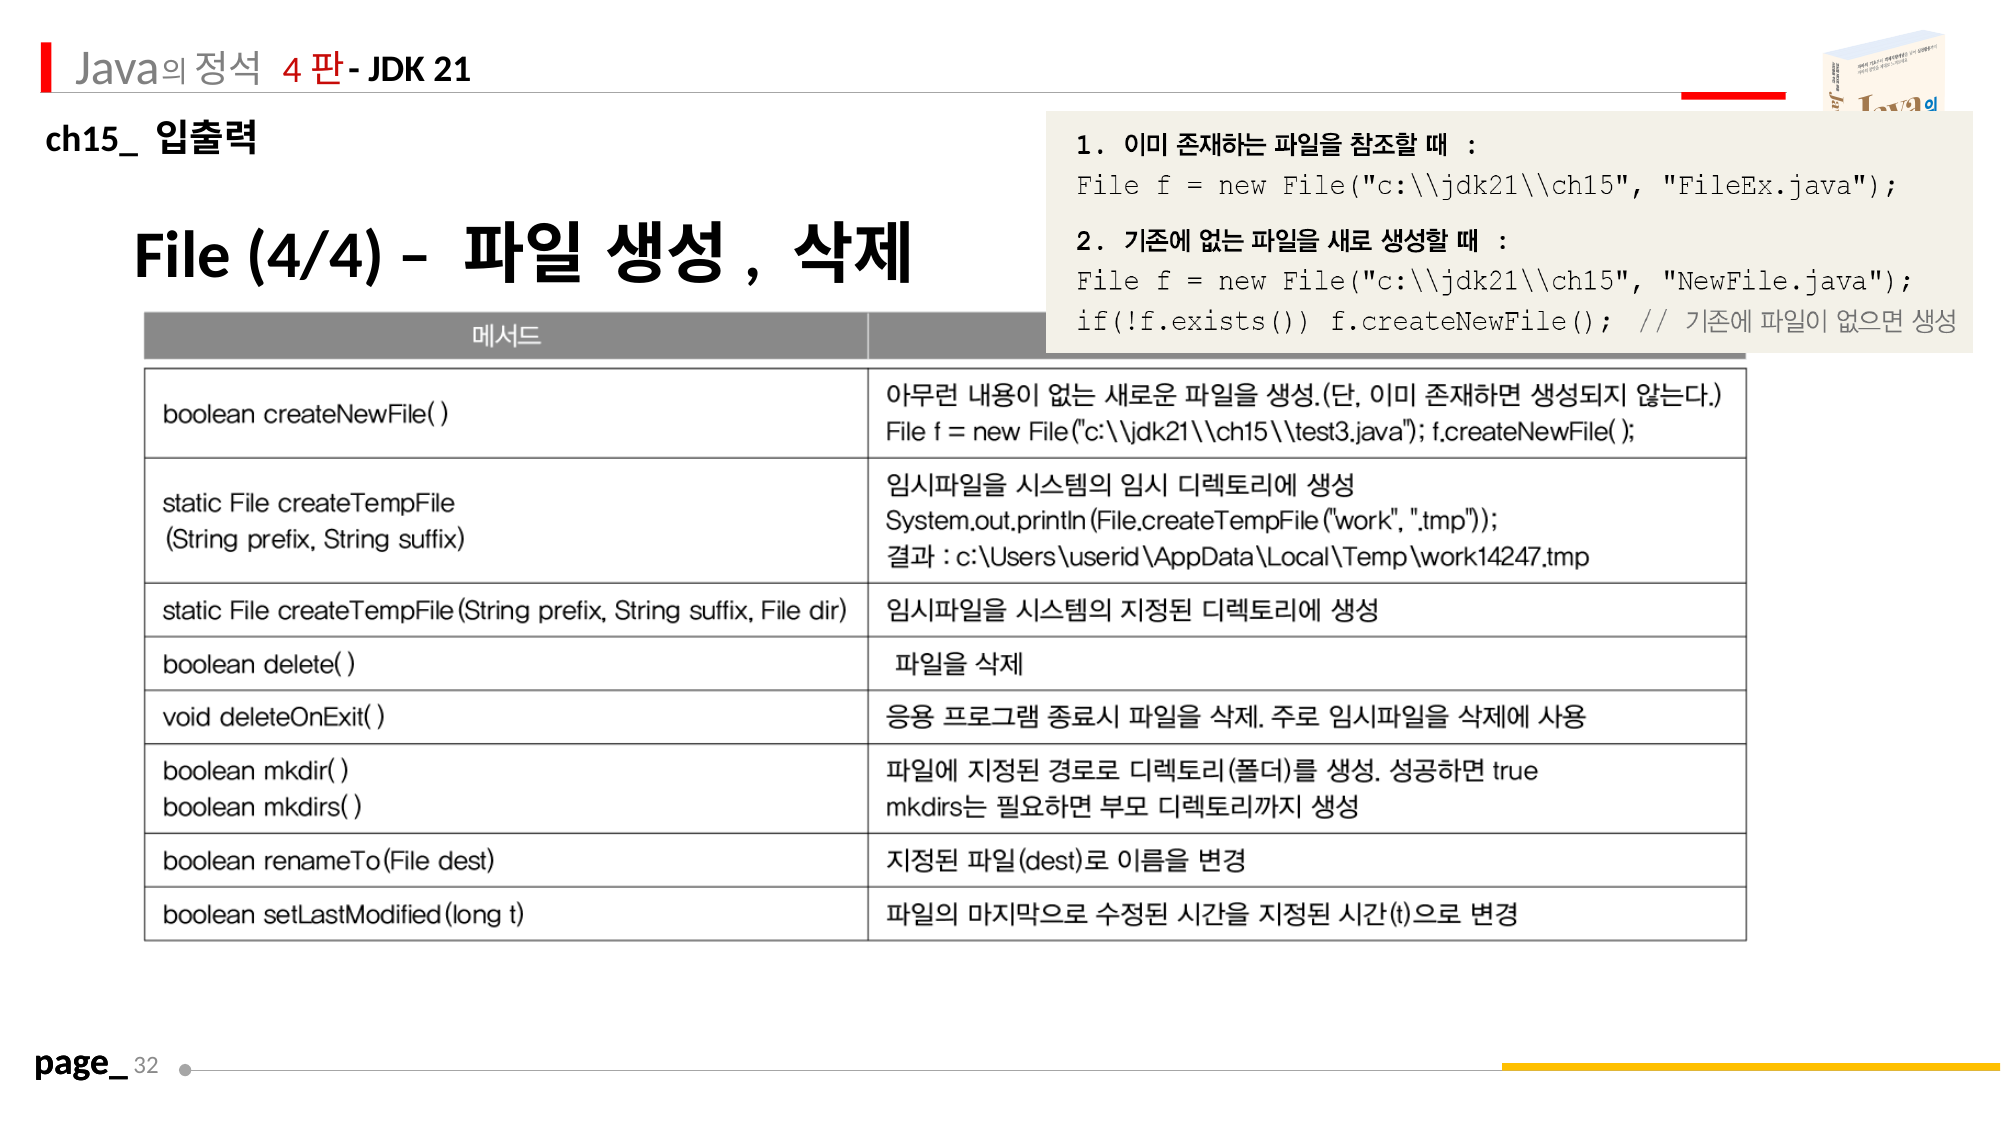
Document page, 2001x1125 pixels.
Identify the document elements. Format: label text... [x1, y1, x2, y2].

text_box File (4/4) – 파일 생성, 삭제 [119, 203, 1046, 298]
slide_number 32 [106, 1033, 174, 1094]
picture [141, 26, 1973, 956]
text_box page_ [19, 1030, 145, 1090]
